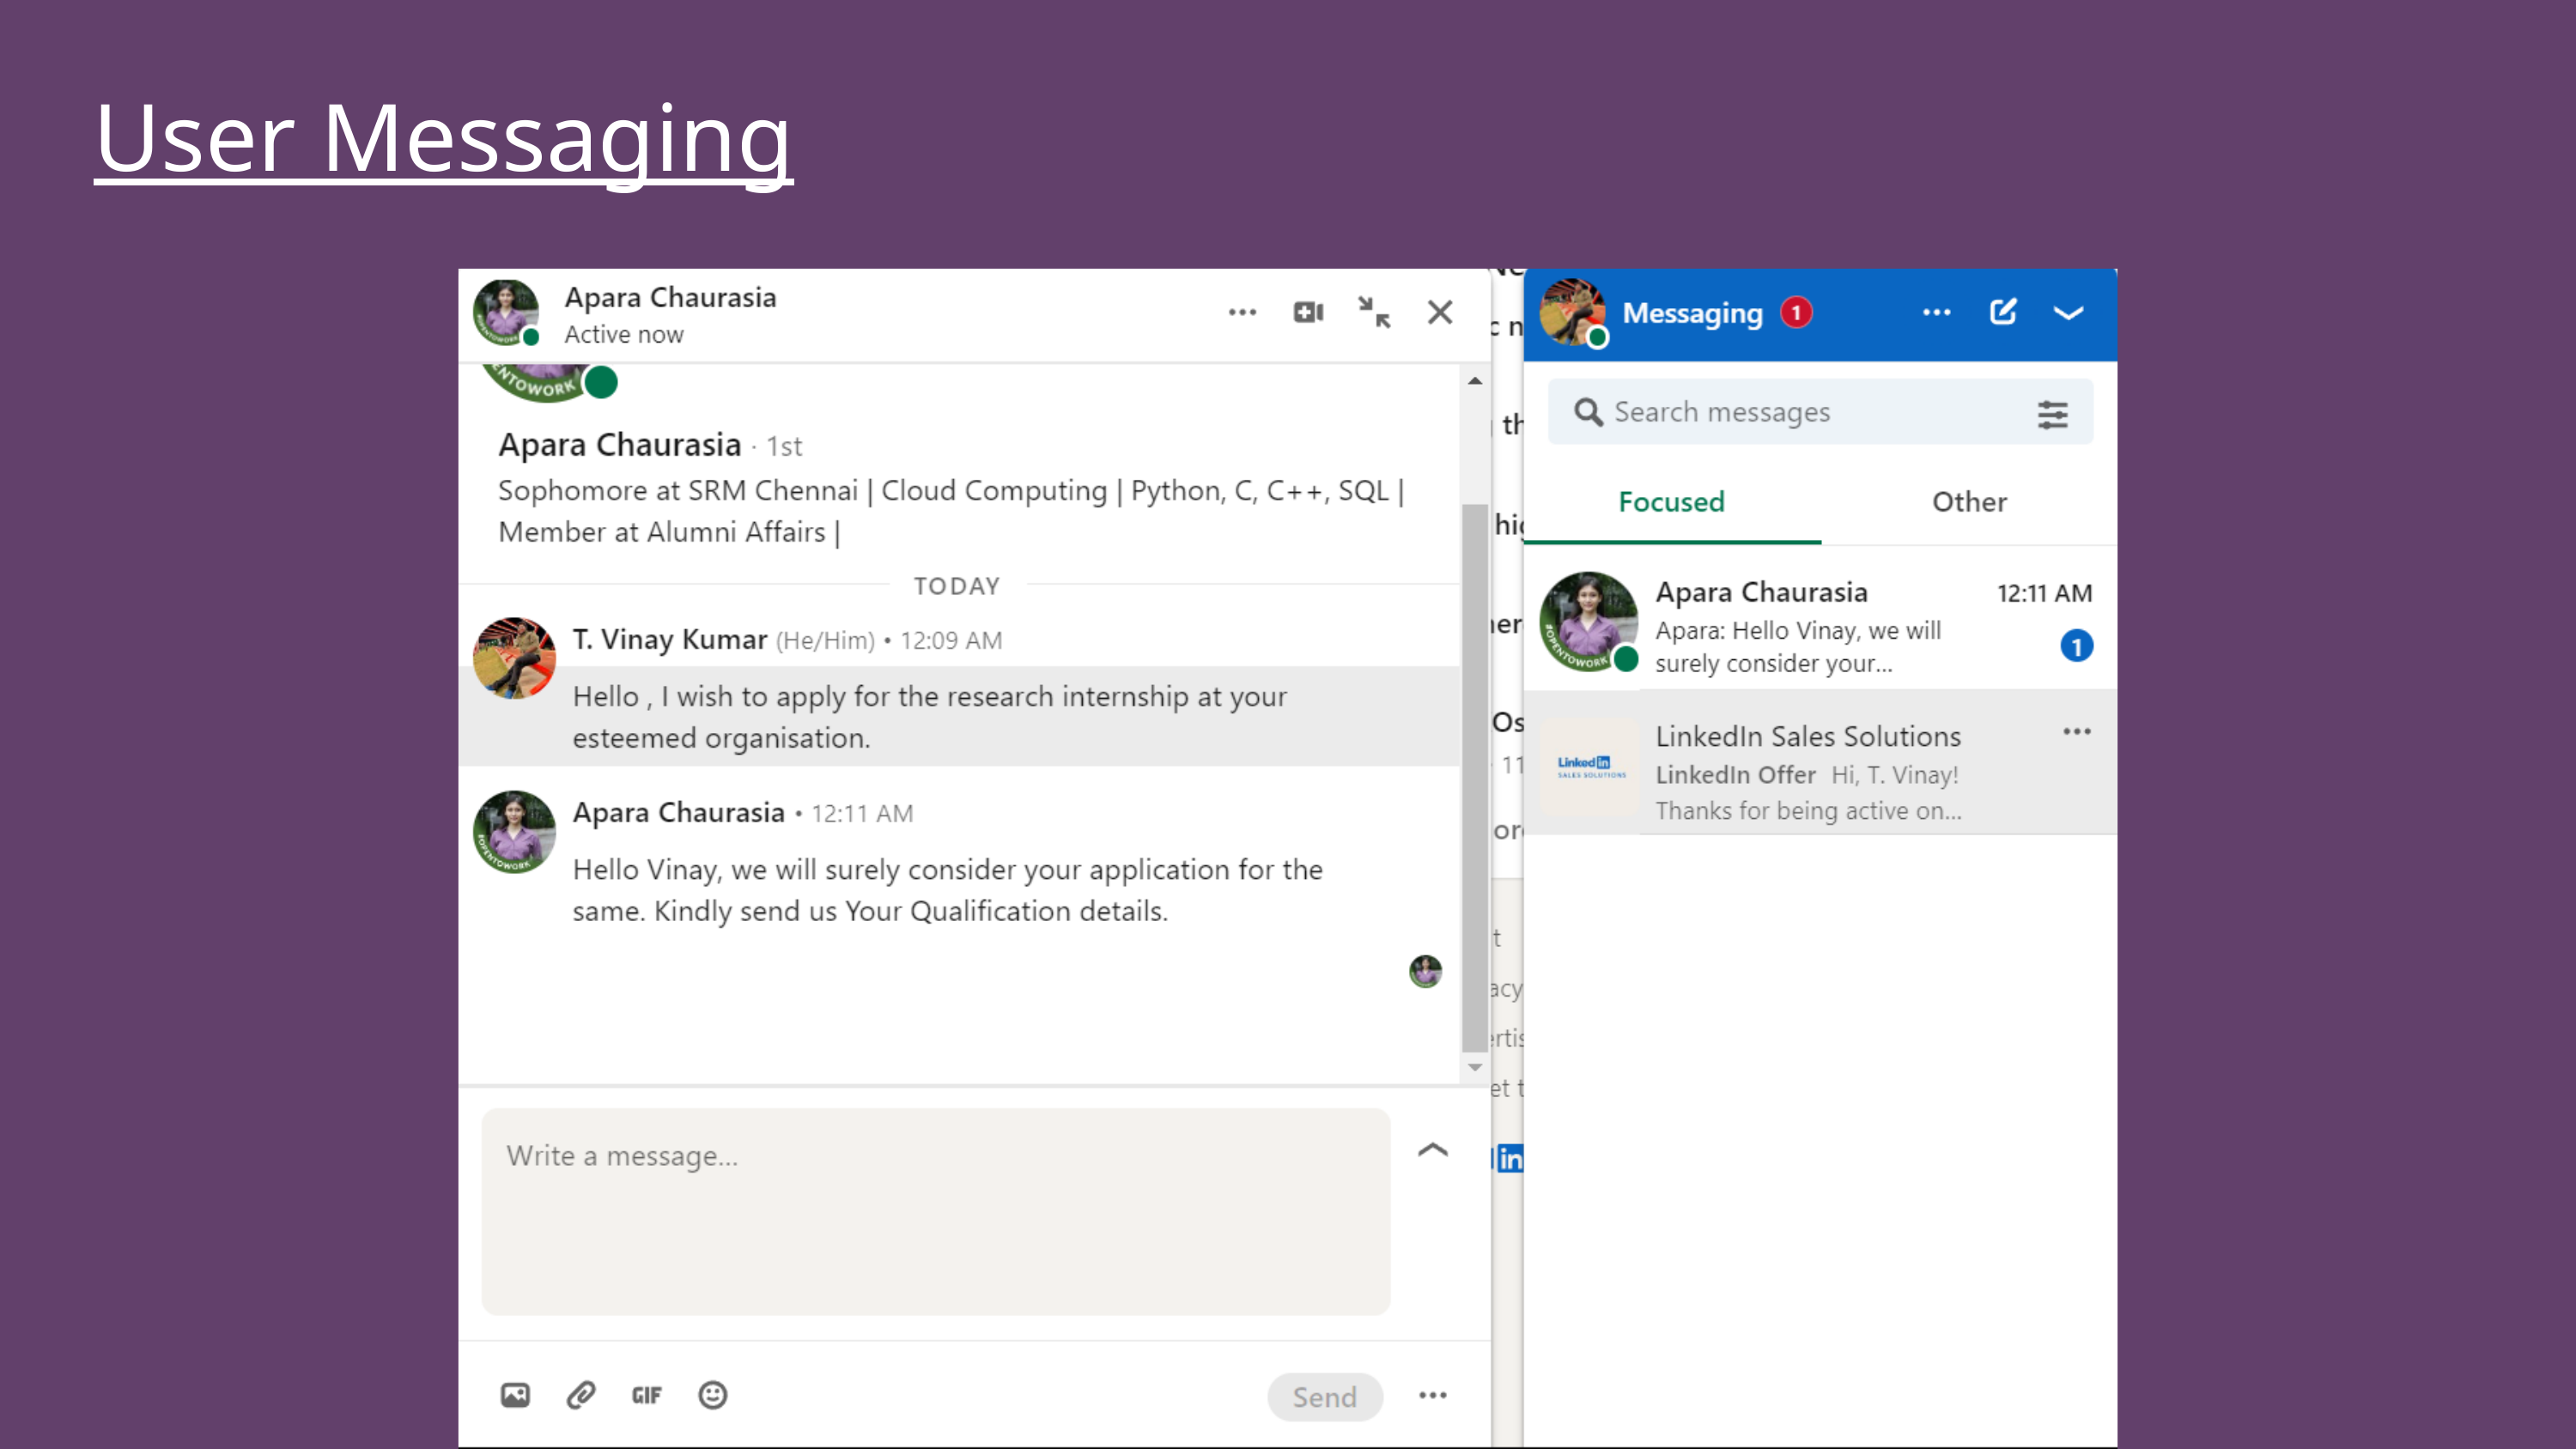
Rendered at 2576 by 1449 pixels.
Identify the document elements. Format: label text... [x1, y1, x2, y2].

text_box User Messaging [89, 59, 798, 191]
text_box [458, 269, 2118, 1449]
